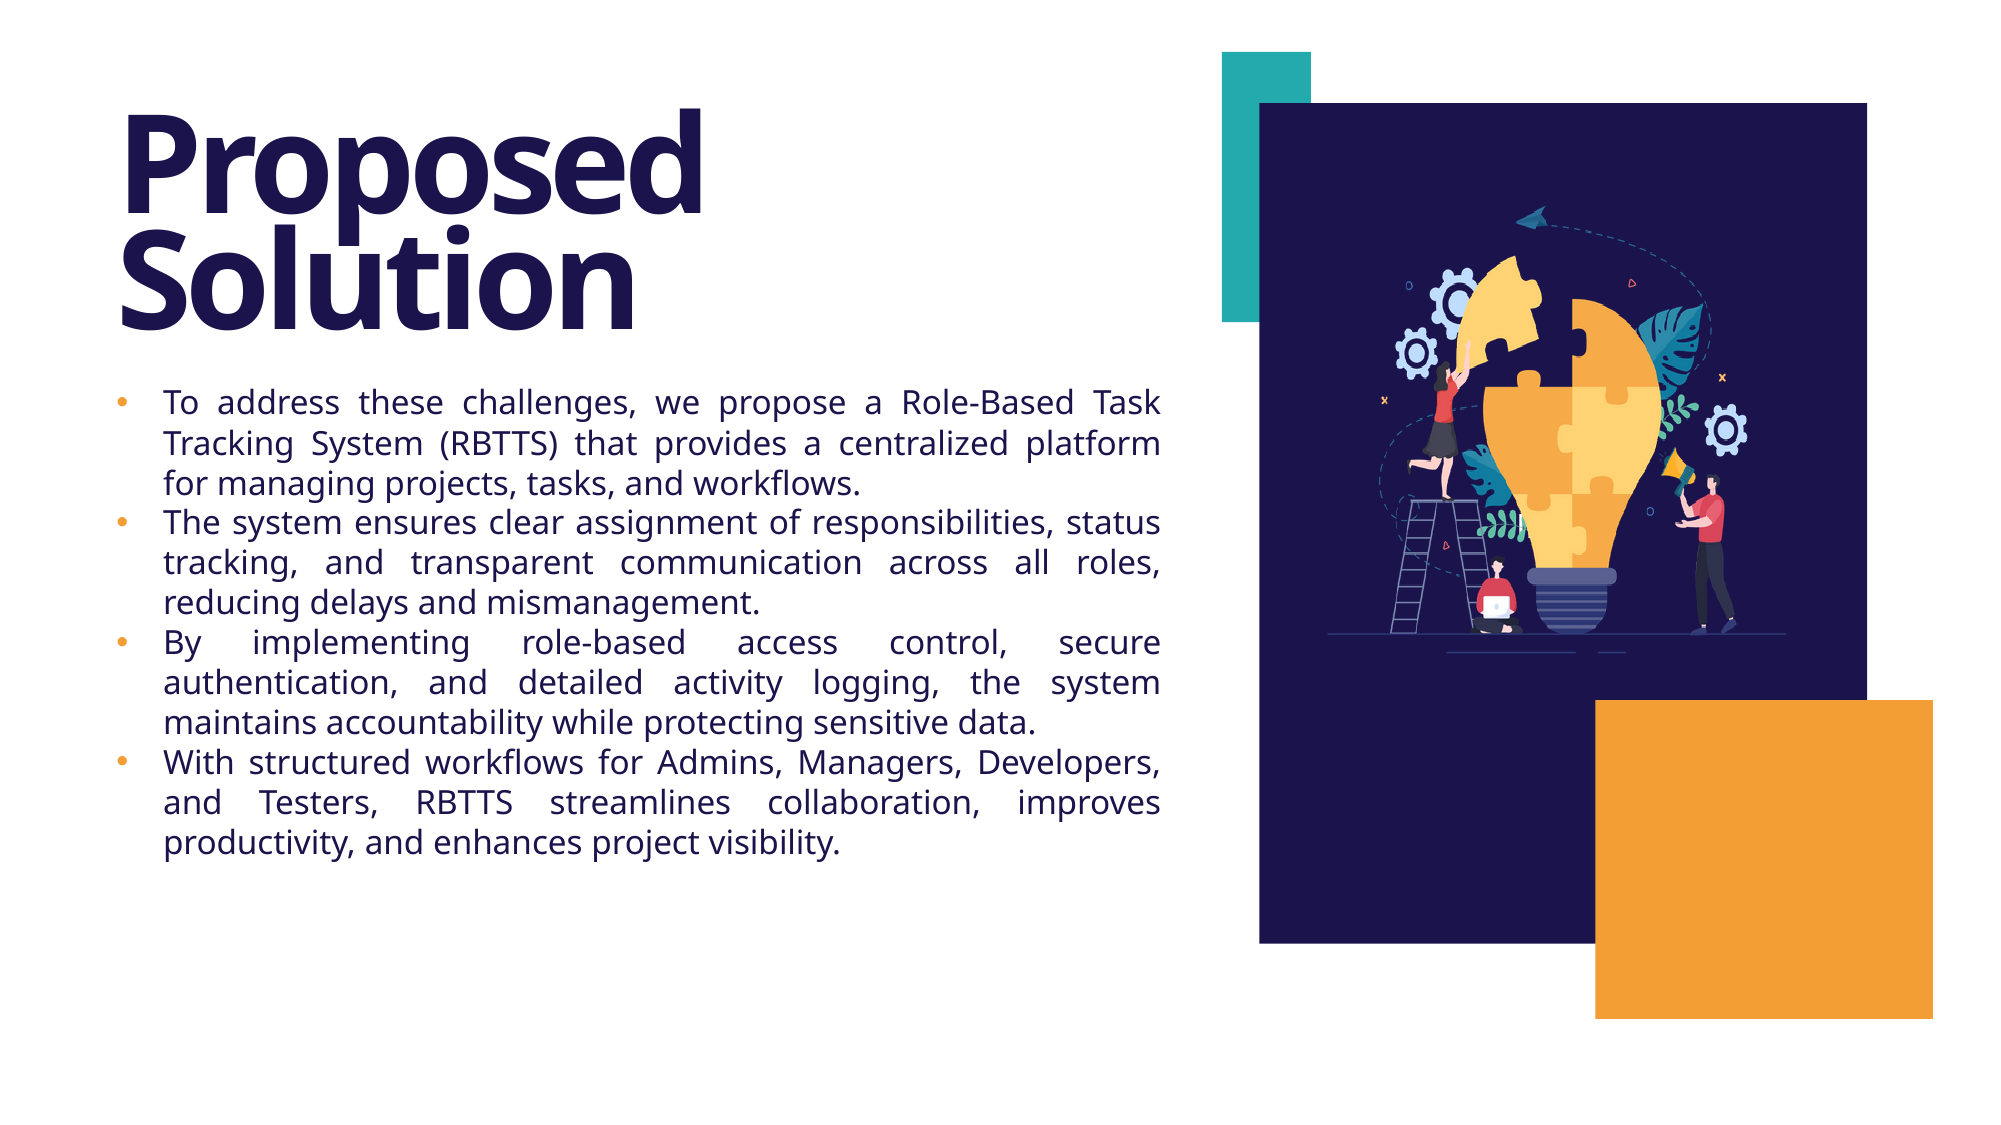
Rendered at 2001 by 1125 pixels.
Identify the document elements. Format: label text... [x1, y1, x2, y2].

text_box Proposed Solution [101, 114, 821, 360]
picture [1266, 181, 1847, 679]
text_box To address these challenges, we propose a Role-Based Task Tracking System (RBTTS) that provides a centralized platform for managing projects, tasks, and workflows. The system ensures clear assignment of responsibilities, status tracking, and transparent communication across all roles, reducing delays and mismanagement. By implementing role-based access control, secure authentication, and detailed activity logging, the system maintains accountability while protecting sensitive data. With structured workflows for Admins, Managers, Developers, and Testers, RBTTS streamlines collaboration, improves productivity, and enhances project visibility. [101, 374, 1178, 869]
text_box [1594, 699, 1934, 1020]
text_box Image [1258, 102, 1868, 945]
text_box [1221, 51, 1312, 323]
